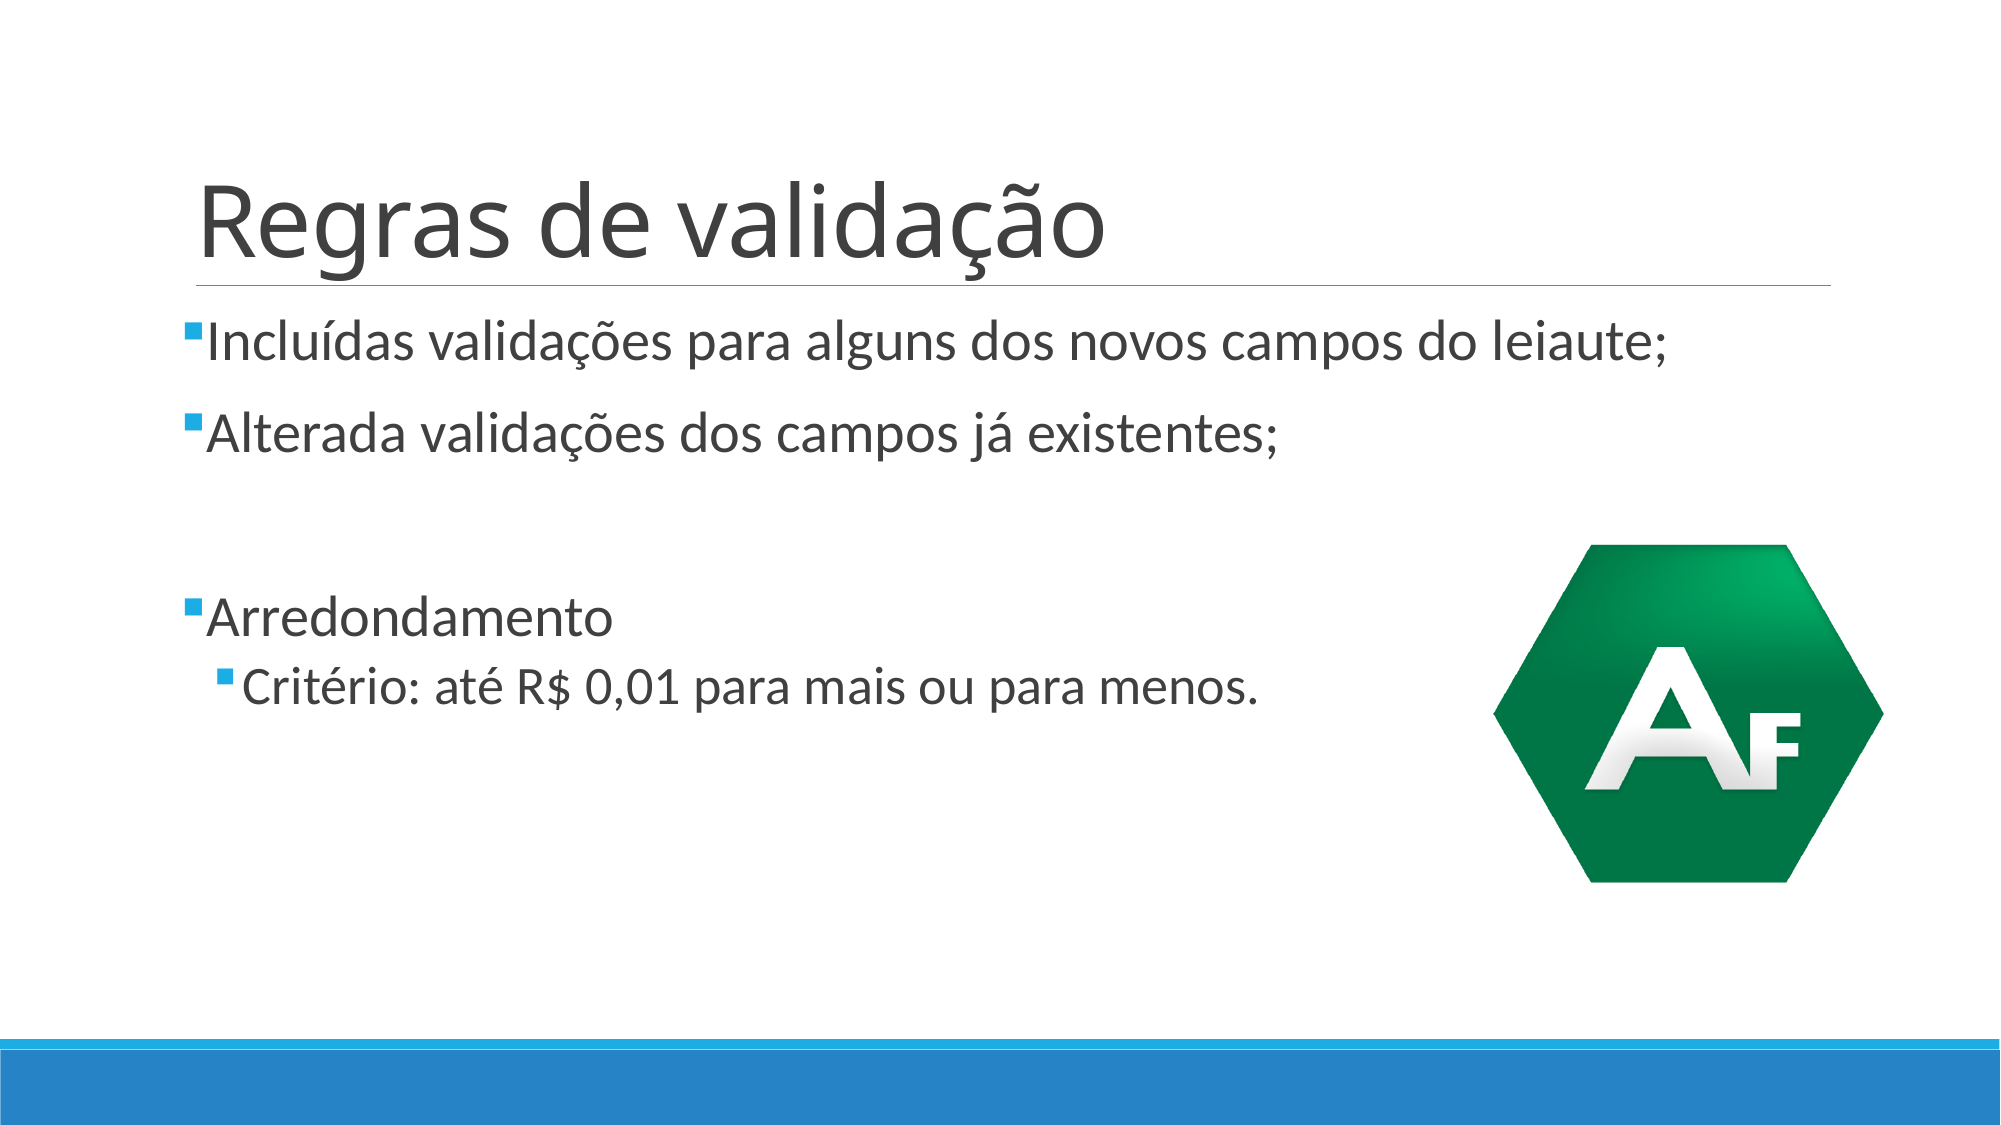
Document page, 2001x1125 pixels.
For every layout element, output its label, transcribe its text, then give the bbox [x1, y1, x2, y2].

picture [1493, 544, 1884, 884]
title Regras de validação [180, 47, 1830, 285]
list Incluídas validações para alguns dos novos campos do leiaute; Alterada validações dos campos já existentes; Arredondamento Critério: até R$ 0,01 para mais ou para menos. [180, 302, 1830, 963]
